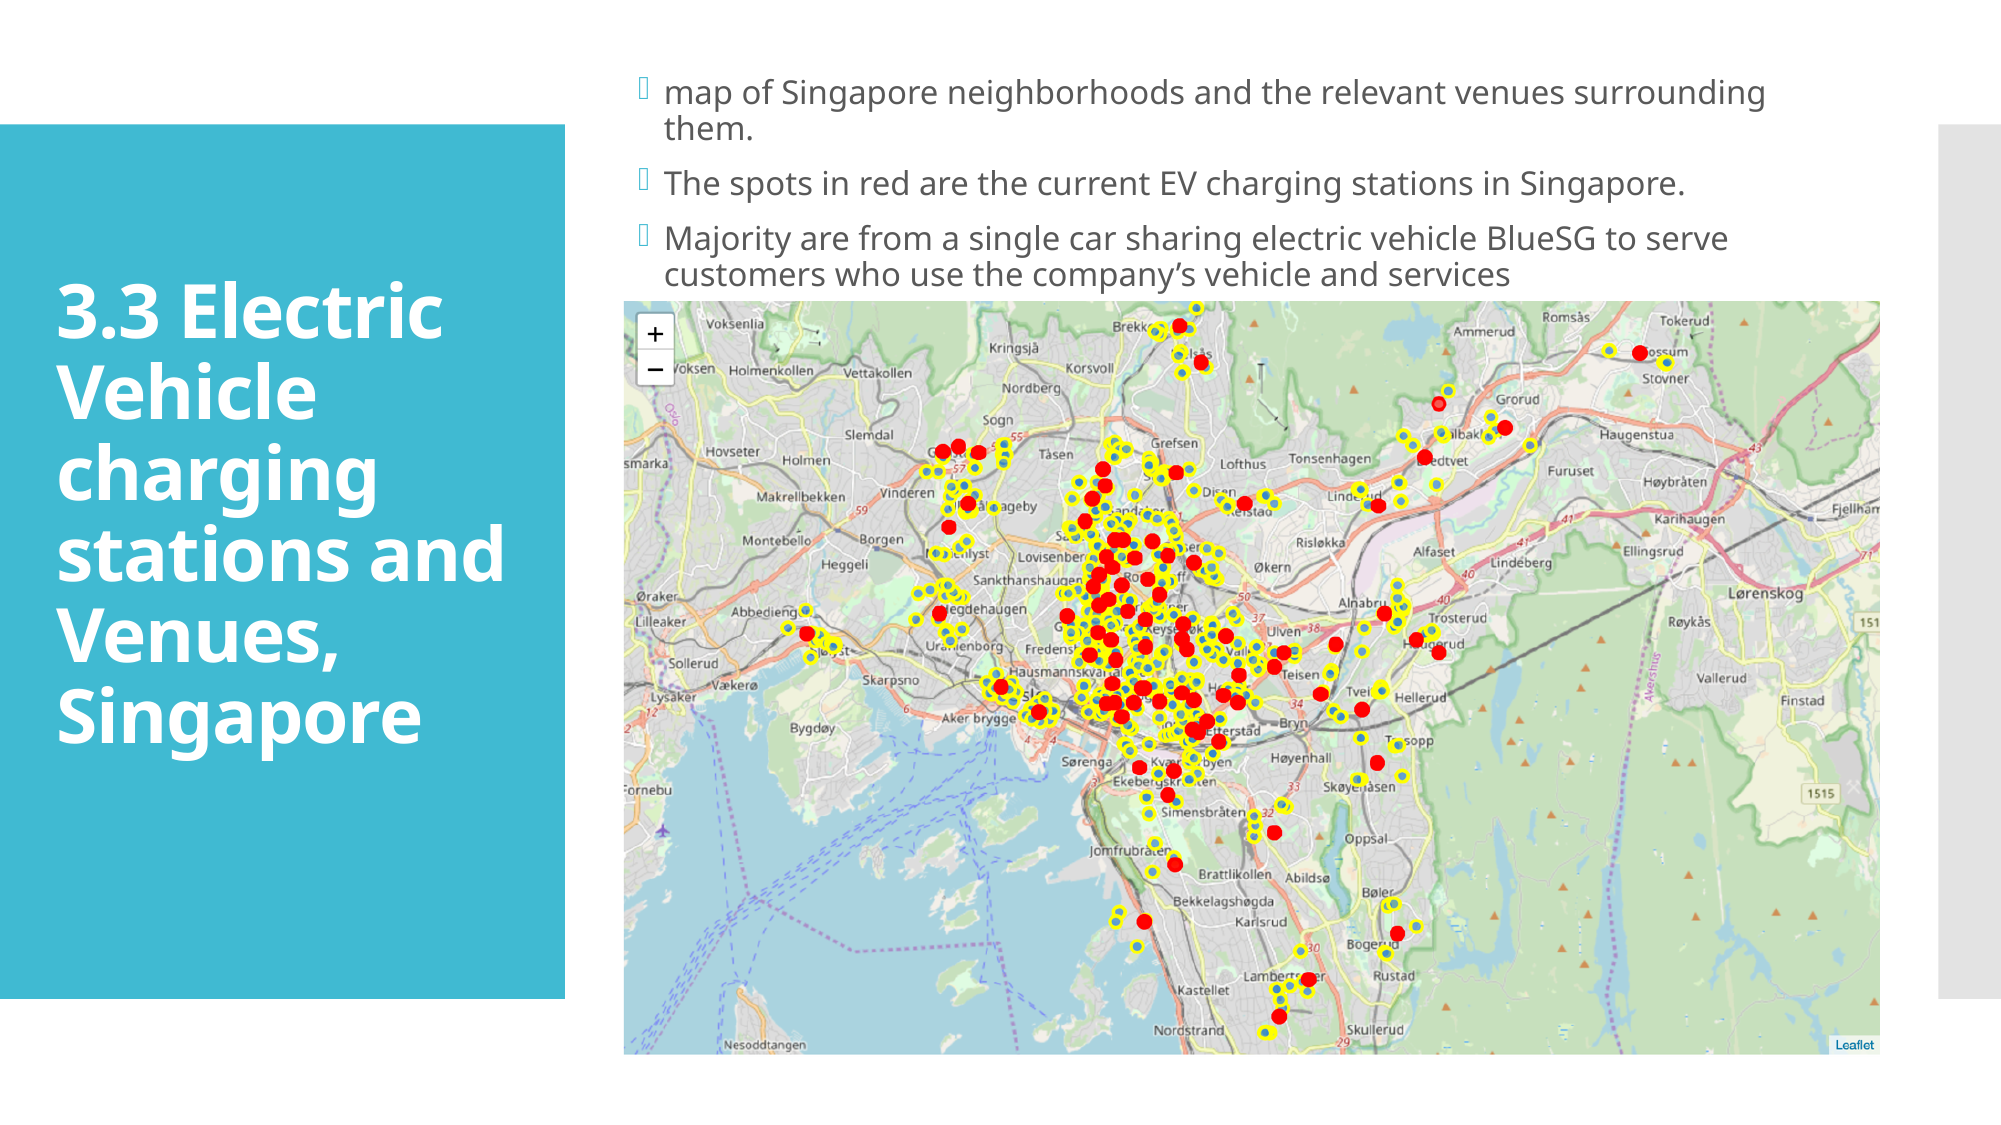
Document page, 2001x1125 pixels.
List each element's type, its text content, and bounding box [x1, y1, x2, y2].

list map of Singapore neighborhoods and the relevant venues surrounding them. The spots in red are the current EV charging stations in Singapore. Majority are from a single car sharing electric vehicle BlueSG to serve customers who use the company’s vehicle and services [623, 68, 1866, 301]
title 3.3 Electric Vehicle charging stations and Venues, Singapore [41, 184, 547, 940]
picture [622, 301, 1881, 1057]
